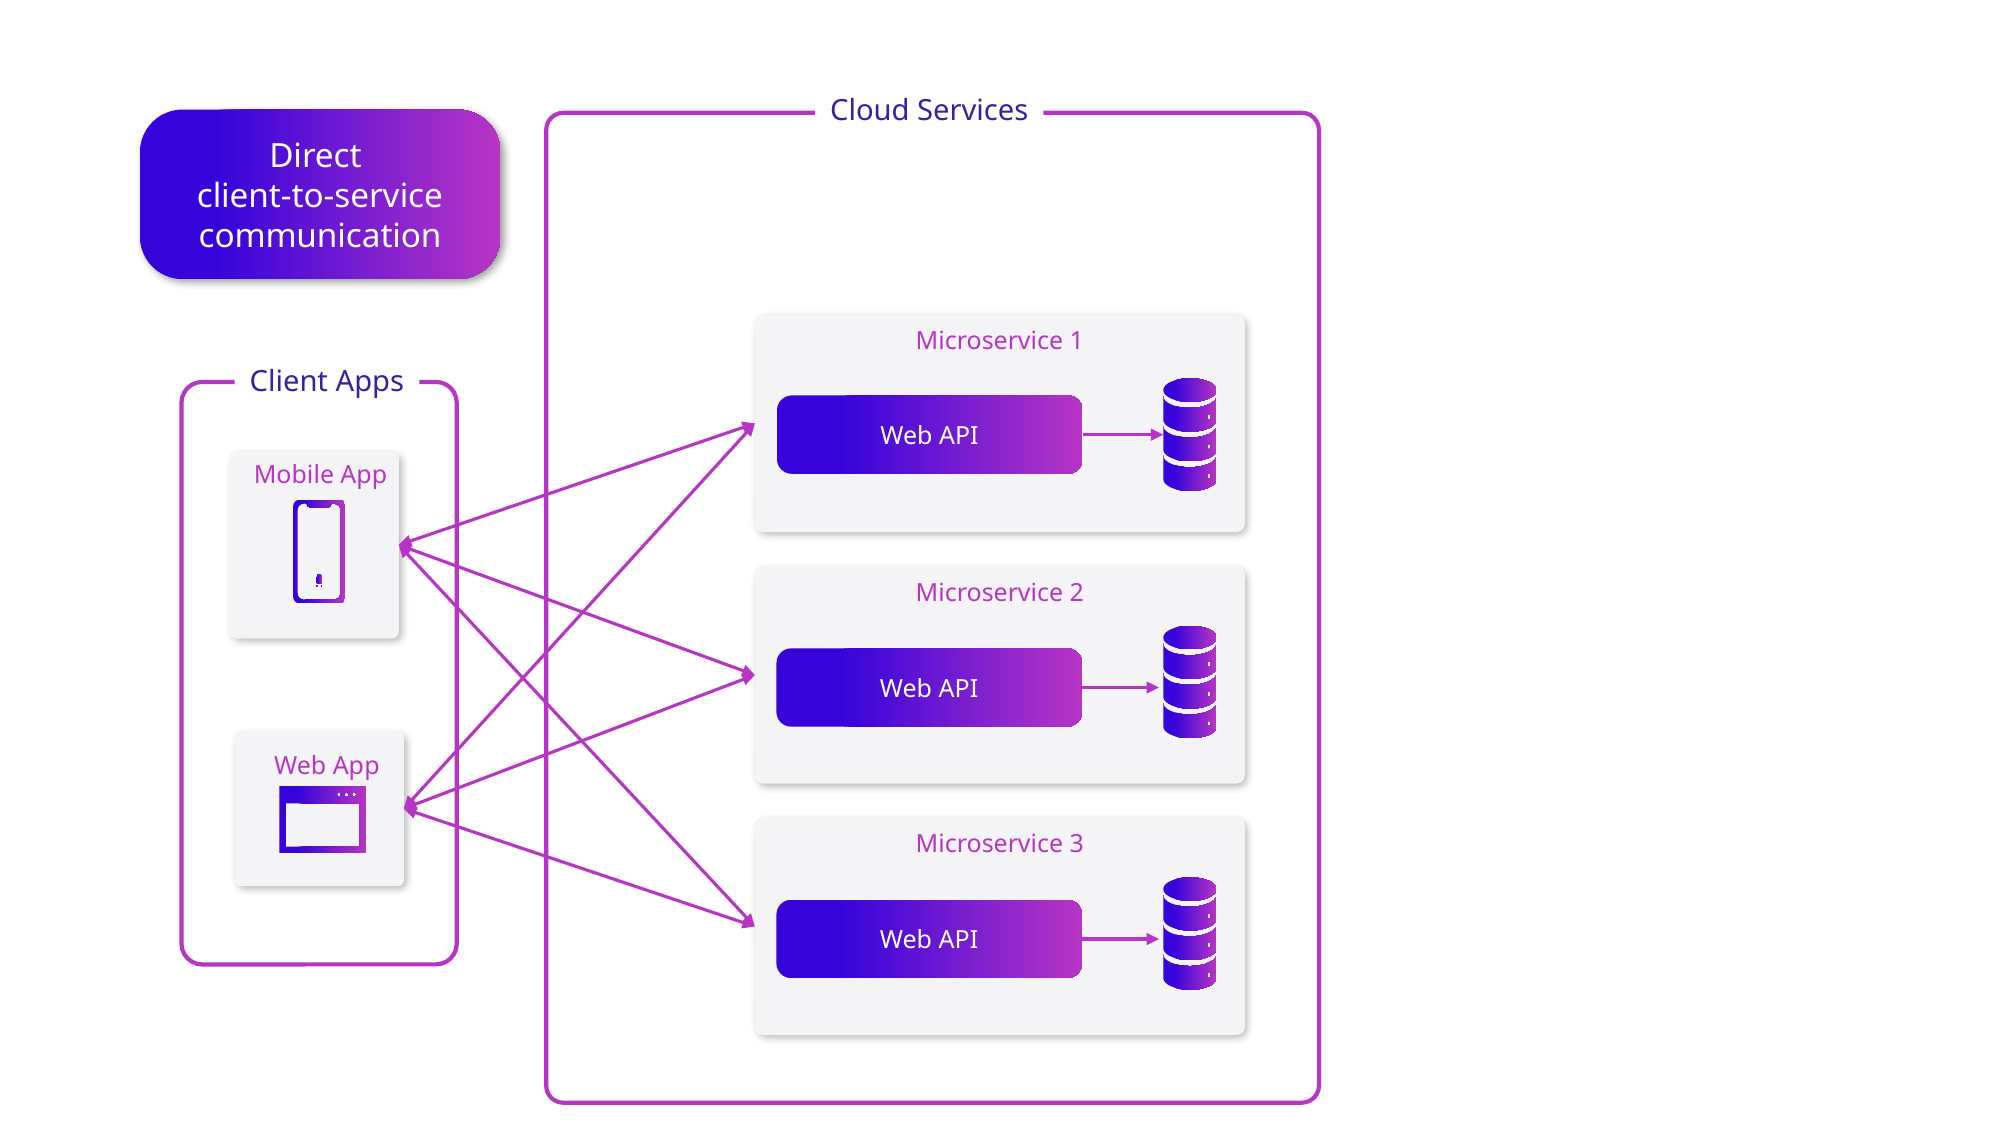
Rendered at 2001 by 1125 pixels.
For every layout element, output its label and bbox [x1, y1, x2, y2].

text_box [58, 69, 1416, 1125]
